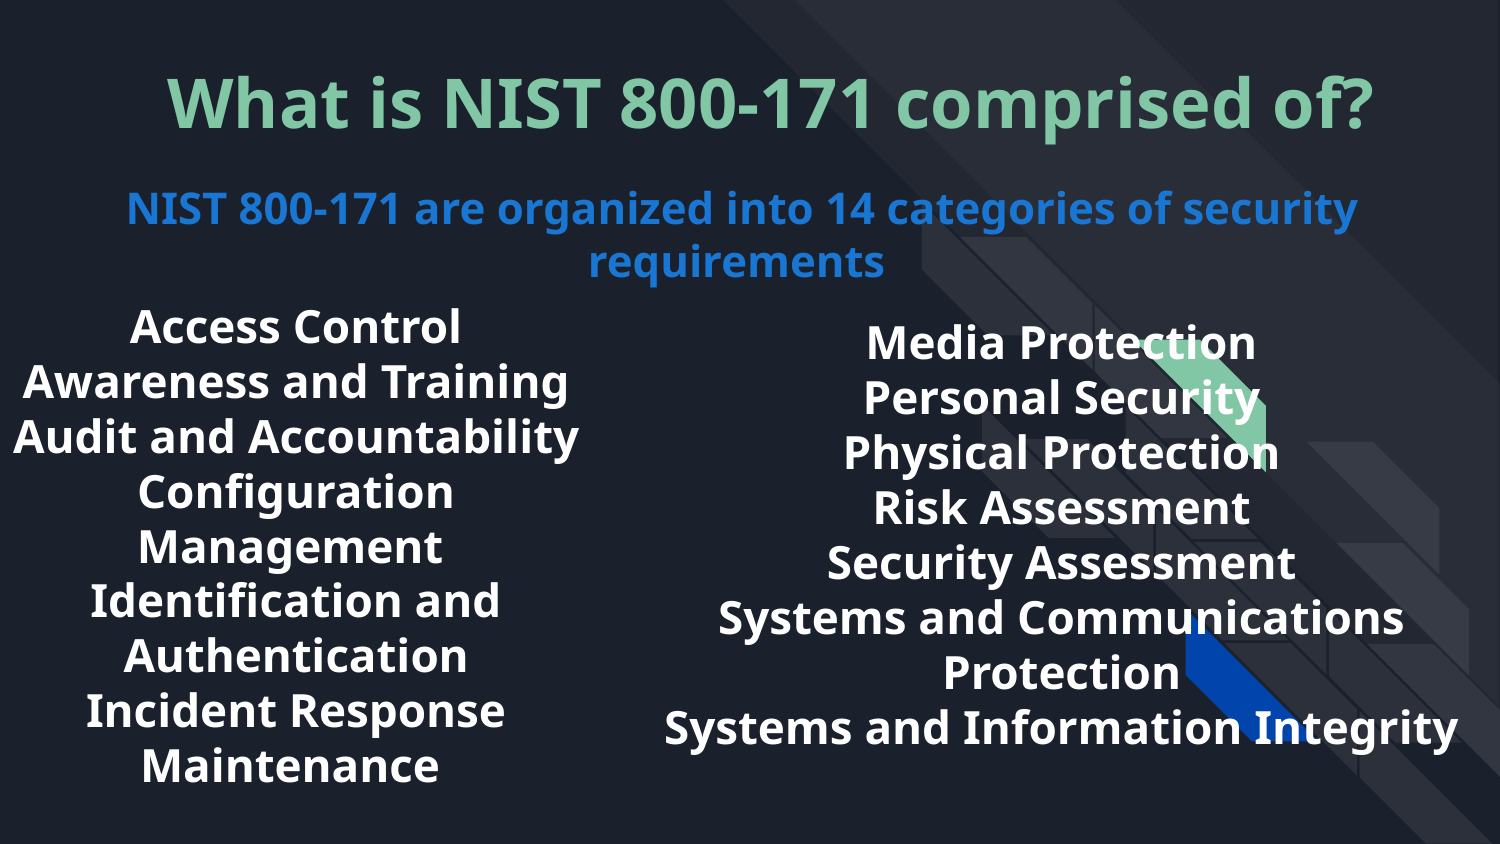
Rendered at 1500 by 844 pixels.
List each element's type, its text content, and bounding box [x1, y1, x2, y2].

text_box Media Protection Personal Security Physical Protection Risk Assessment Security Assessment Systems and Communications Protection Systems and Information Integrity [600, 298, 1500, 769]
title What is NIST 800-171 comprised of? [112, 45, 1431, 137]
text_box NIST 800-171 are organized into 14 categories of security requirements [0, 165, 1500, 301]
text_box Access Control Awareness and Training Audit and Accountability Configuration Management Identification and Authentication Incident Response Maintenance [0, 282, 597, 808]
